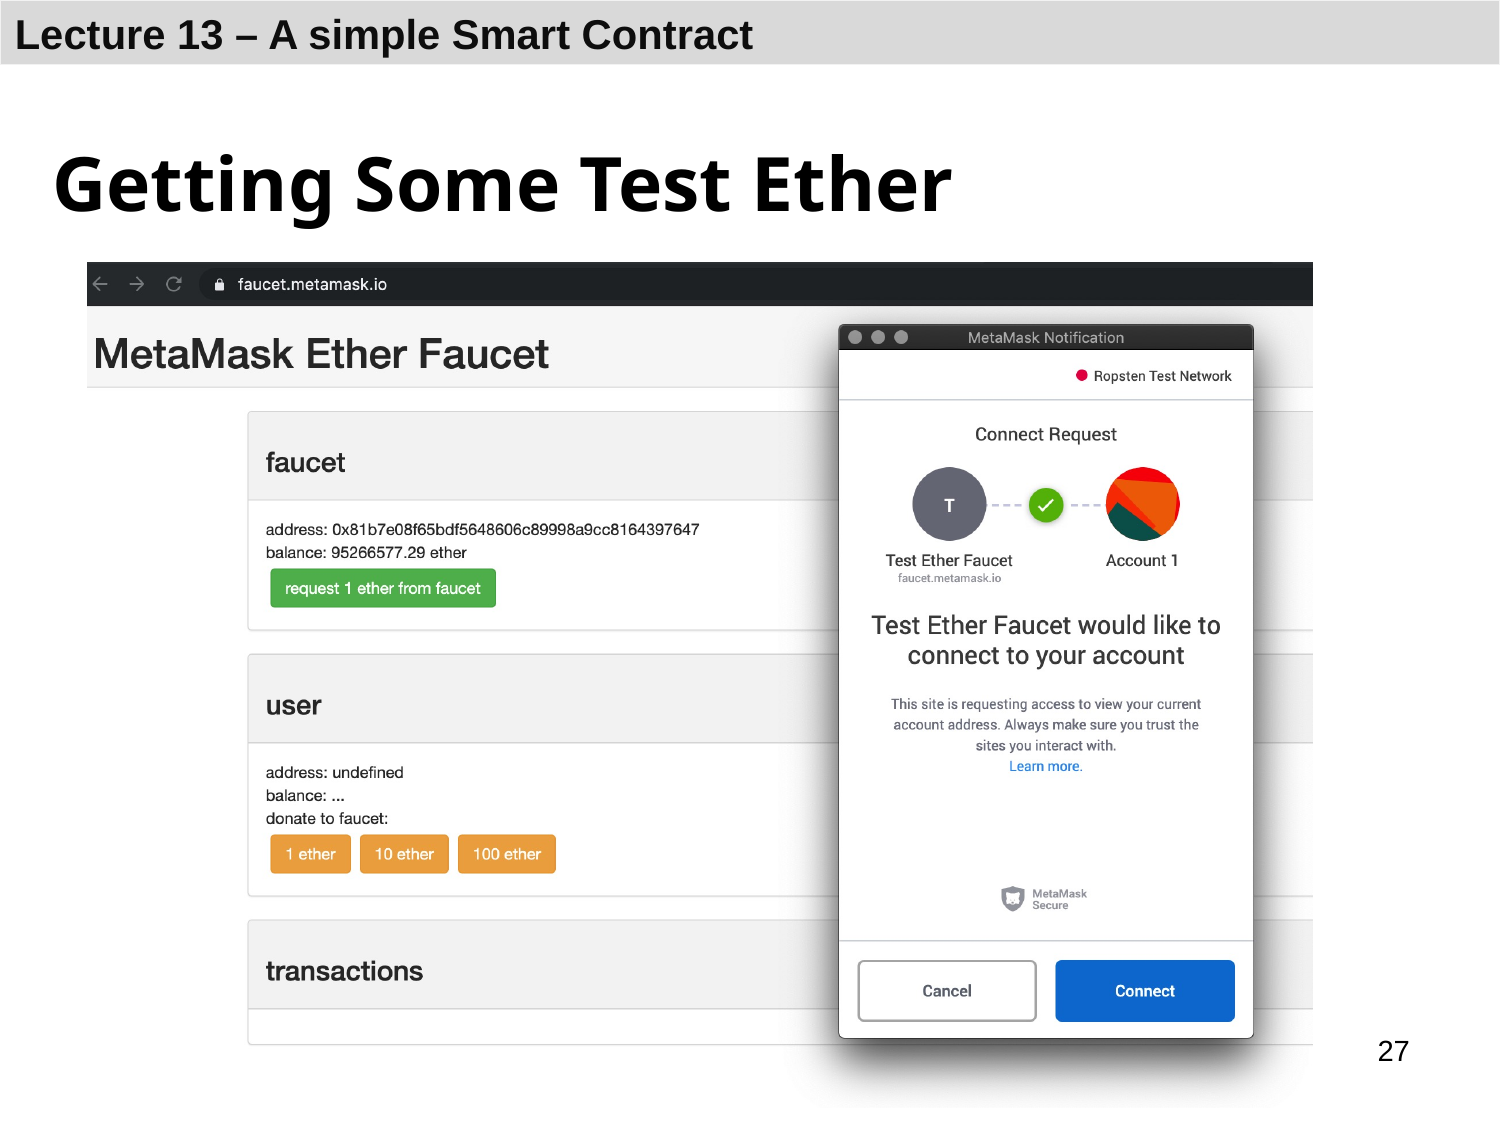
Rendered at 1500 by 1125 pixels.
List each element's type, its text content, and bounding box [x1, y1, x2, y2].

picture [87, 262, 1313, 1108]
slide_number 27 [1316, 1024, 1425, 1103]
title Getting Some Test Ether [37, 125, 1388, 238]
